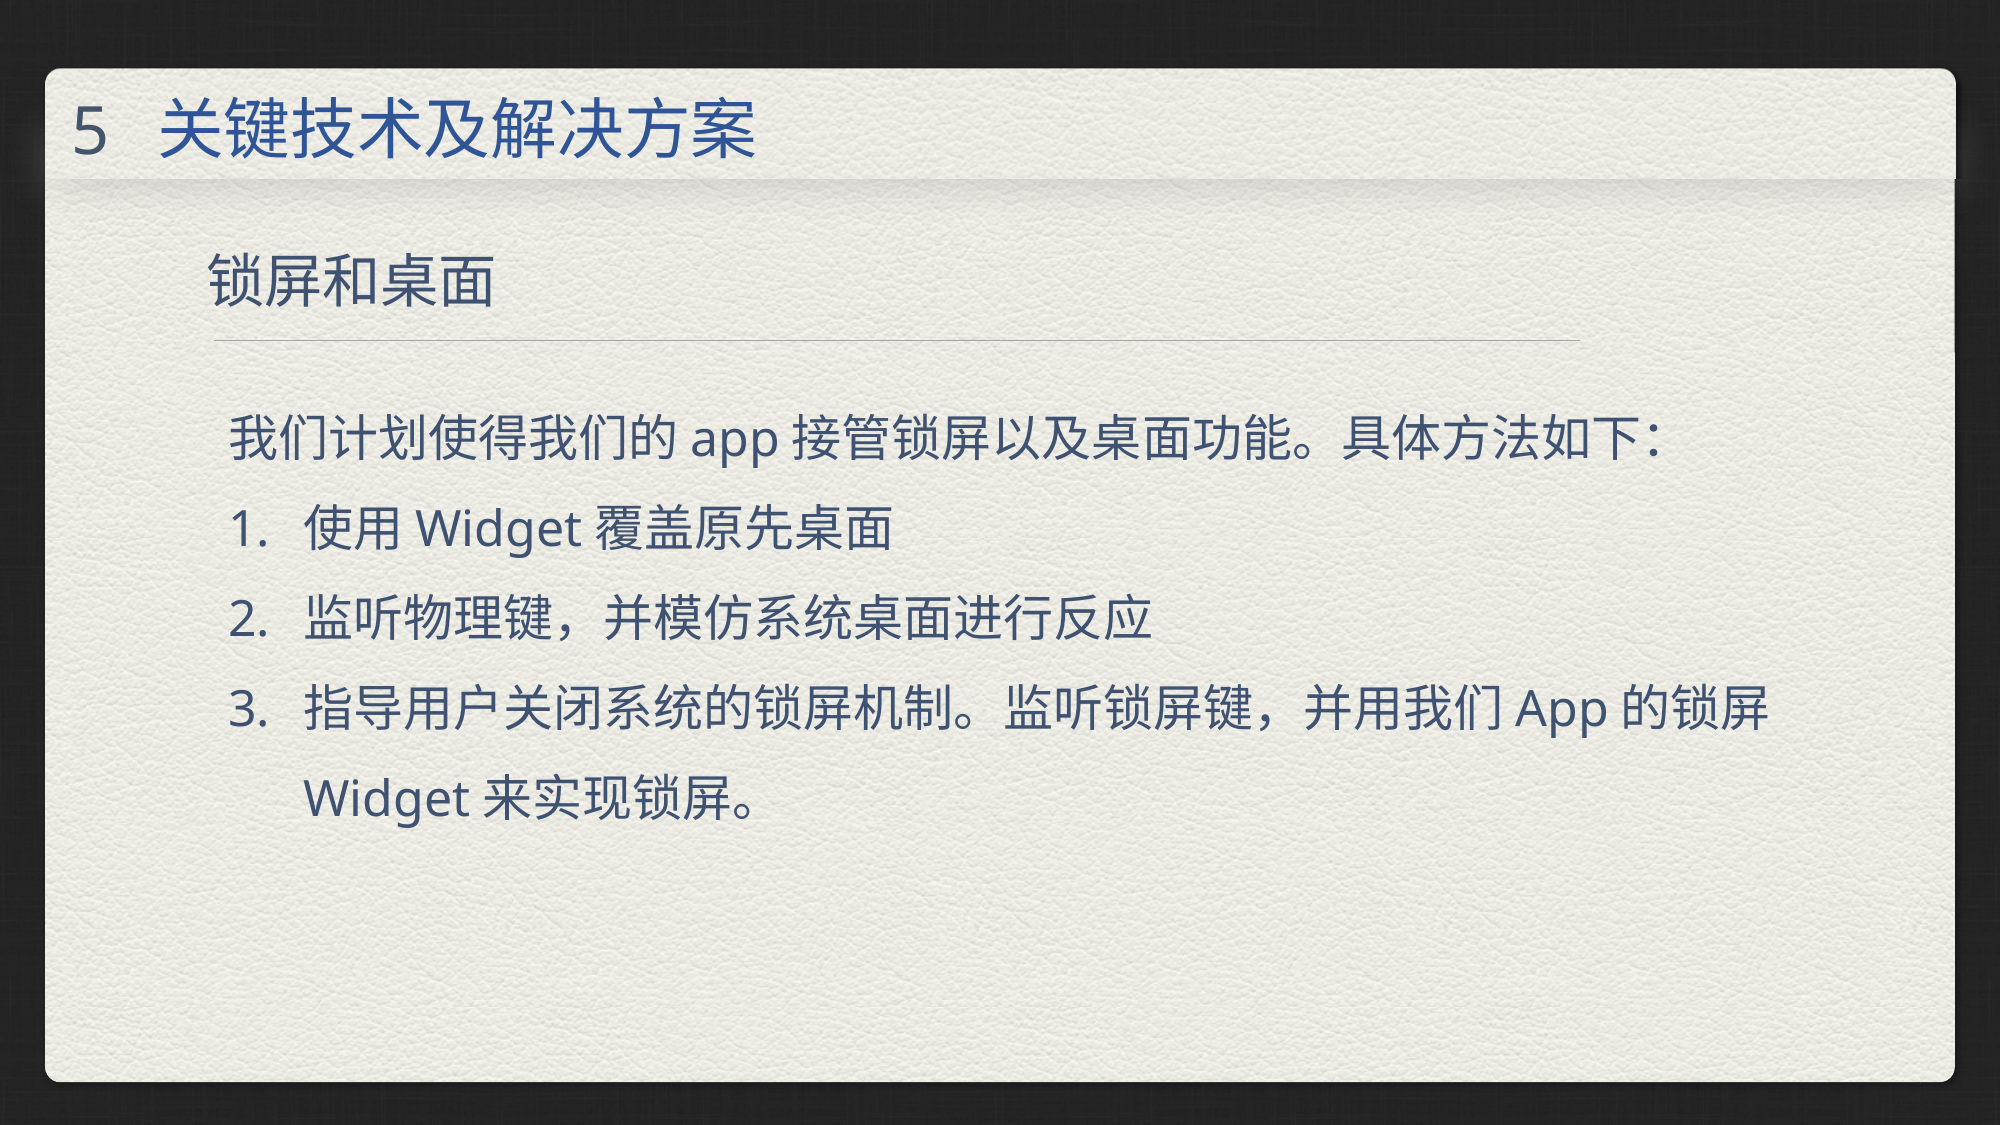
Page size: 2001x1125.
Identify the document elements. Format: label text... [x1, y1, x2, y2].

text_box 我们计划使得我们的app接管锁屏以及桌面功能。具体方法如下： 使用Widget覆盖原先桌面 监听物理键，并模仿系统桌面进行反应 指导用户关闭系统的锁屏机制。监听锁屏键，并用我们App的锁屏Widget来实现锁屏。 [213, 368, 1907, 834]
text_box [57, 79, 776, 177]
picture [0, 0, 2000, 1125]
text_box 锁屏和桌面 [191, 201, 1823, 322]
